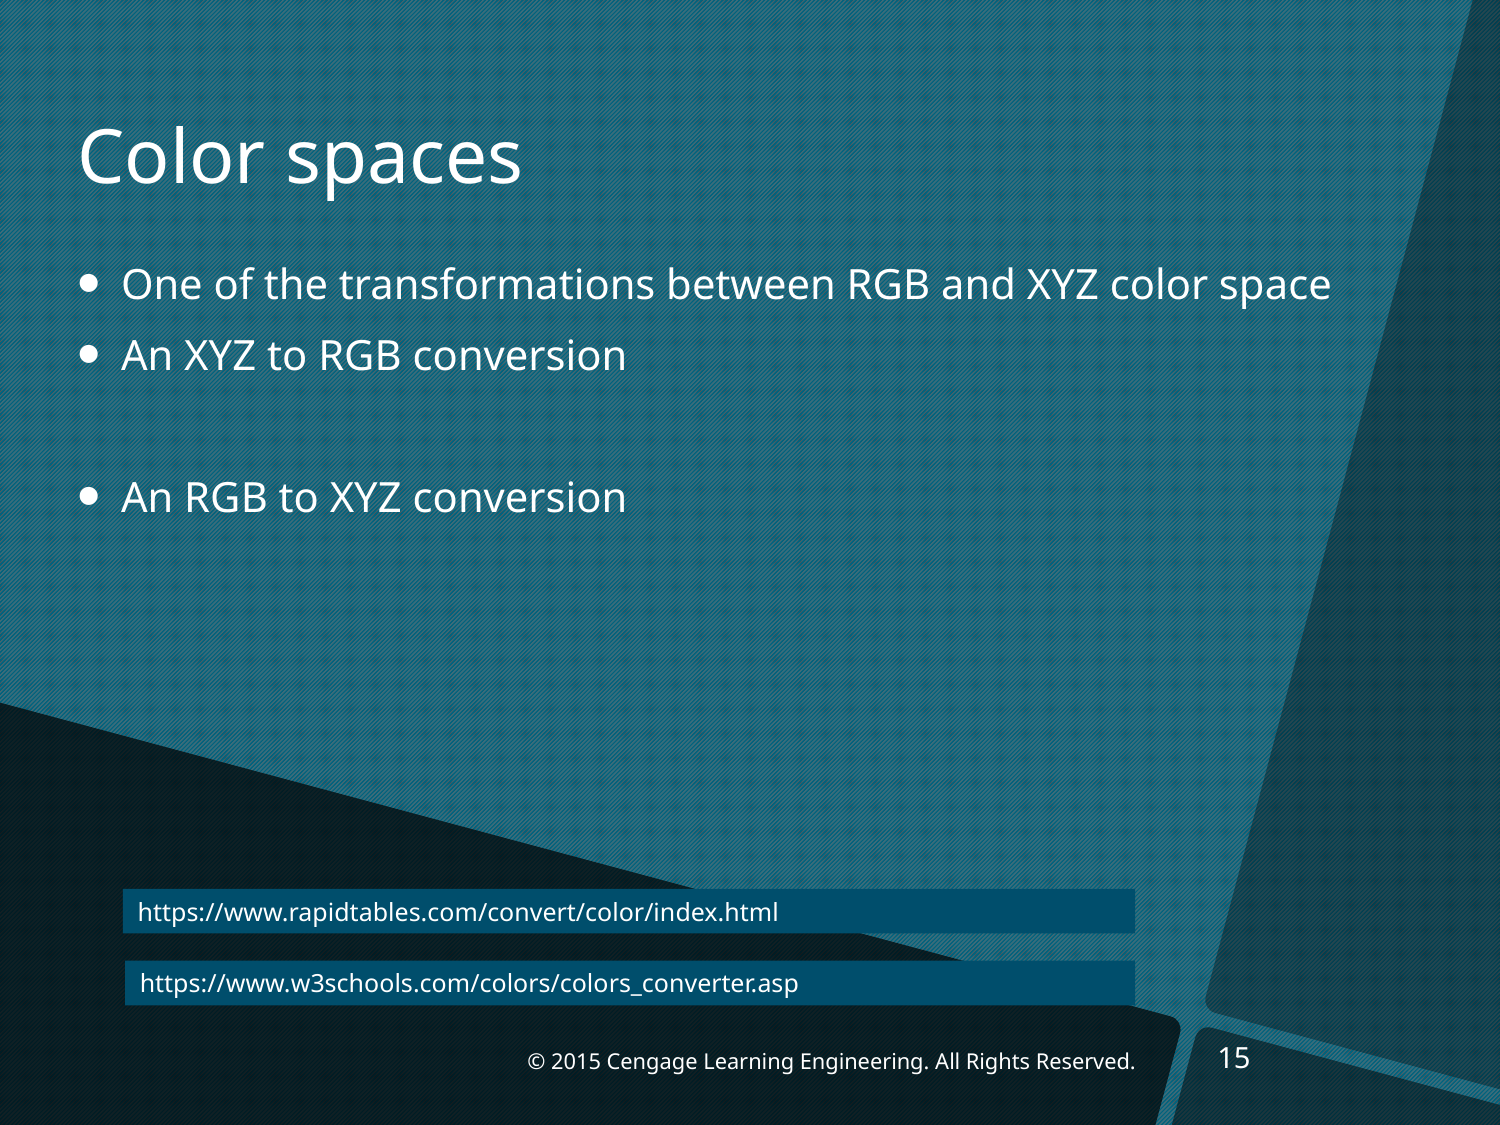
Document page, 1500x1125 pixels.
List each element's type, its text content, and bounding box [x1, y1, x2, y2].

text_box https://www.rapidtables.com/convert/color/index.html [122, 888, 1136, 934]
footer © 2015 Cengage Learning Engineering. All Rights Reserved. [512, 1032, 1163, 1093]
title Color spaces [62, 82, 1463, 225]
text_box https://www.w3schools.com/colors/colors_converter.asp [125, 960, 1136, 1006]
slide_number 15 [1202, 1024, 1463, 1094]
